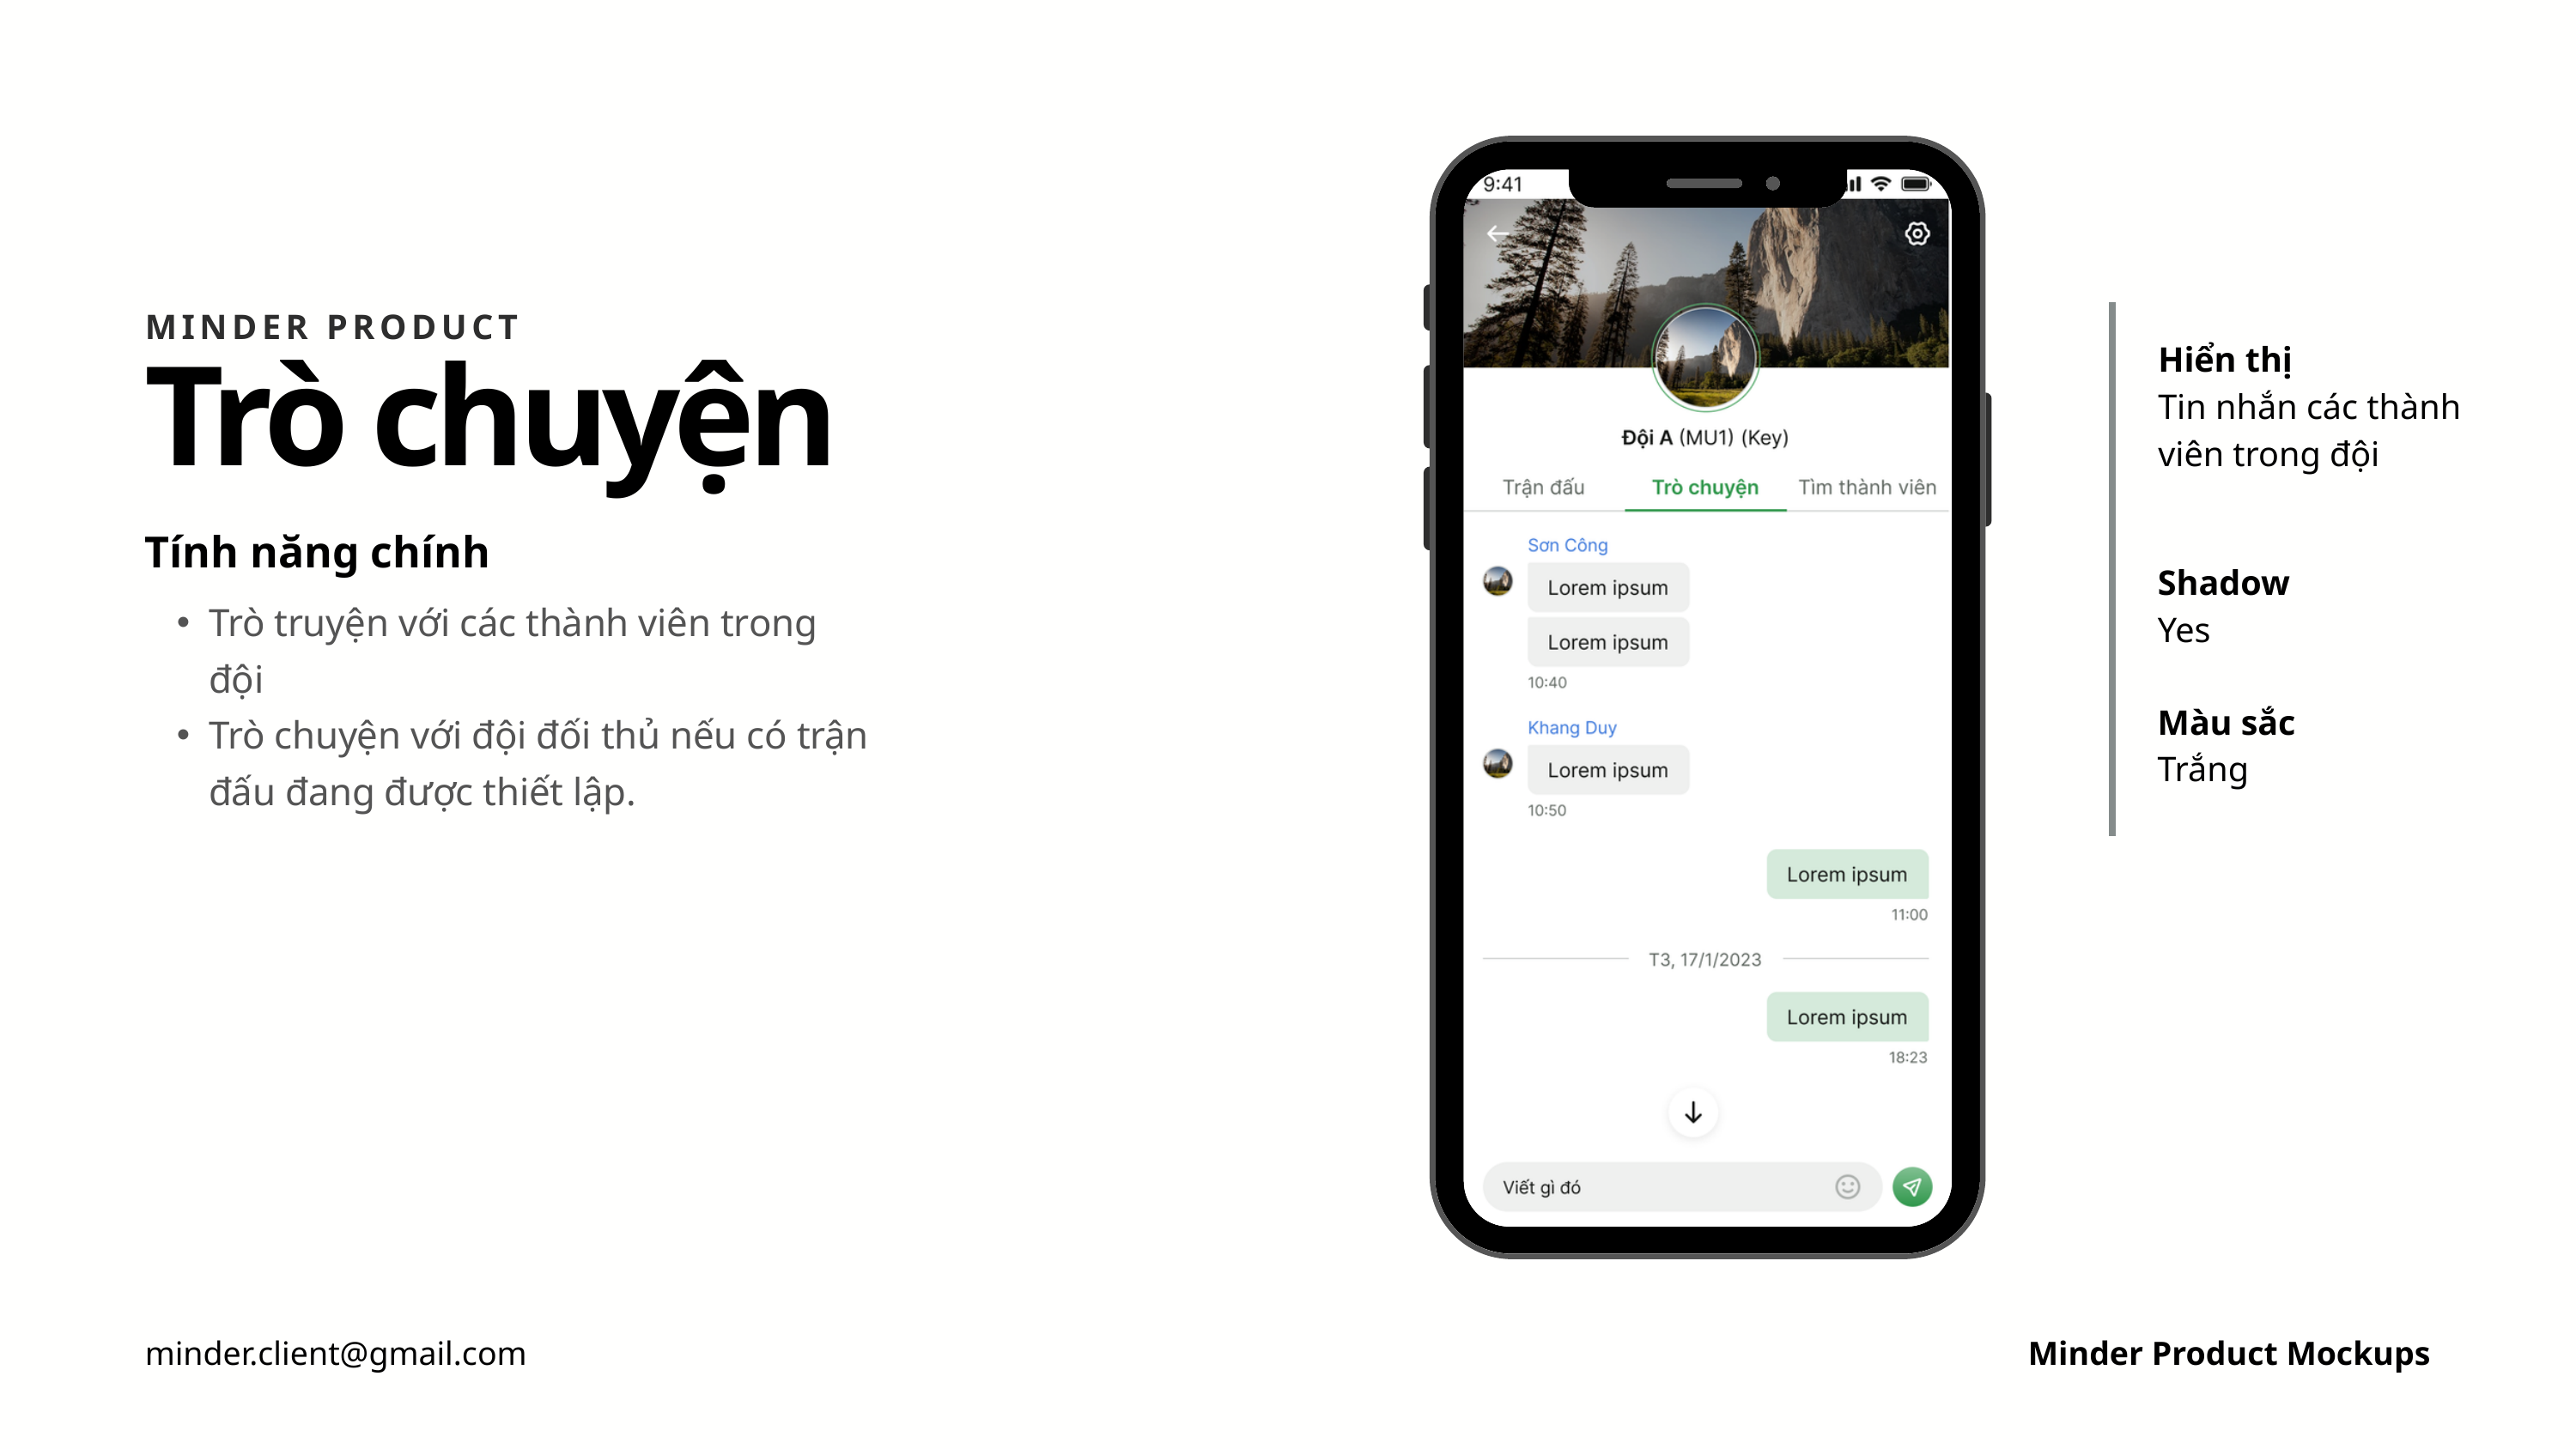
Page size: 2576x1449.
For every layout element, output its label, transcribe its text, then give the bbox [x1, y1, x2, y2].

text_box minder.client@gmail.com [144, 1326, 753, 1372]
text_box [2109, 302, 2482, 837]
text_box MINDER PRODUCT [144, 298, 1289, 346]
text_box Tính năng chính [144, 512, 882, 577]
text_box Trò truyện với các thành viên trong đội Trò chuyện với đội đối thủ nếu có trận đấu đang được thiết lập. [144, 587, 882, 814]
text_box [1423, 135, 1992, 1260]
text_box Minder Product Mockups [1823, 1326, 2432, 1372]
text_box Trò chuyện [144, 355, 1289, 494]
